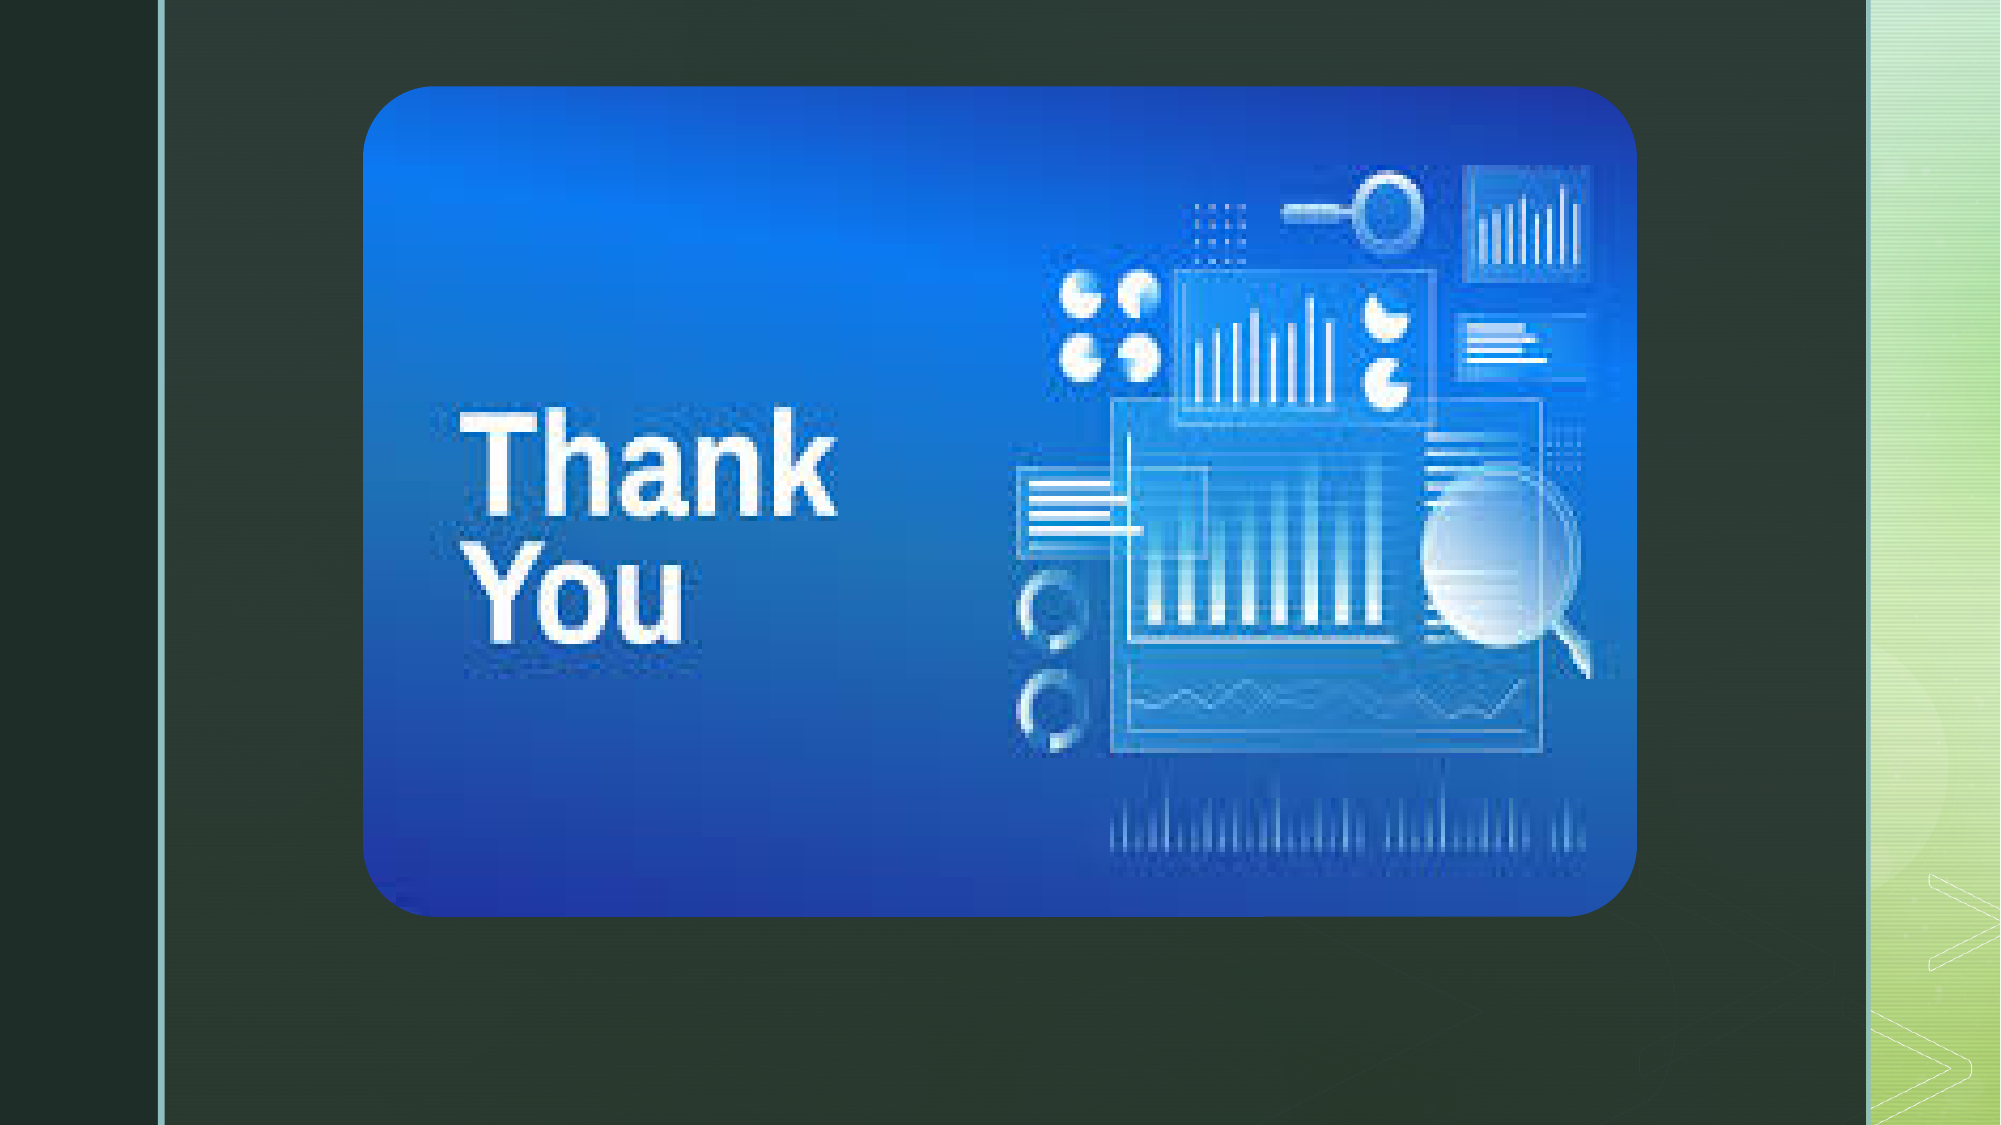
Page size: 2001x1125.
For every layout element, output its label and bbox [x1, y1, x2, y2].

picture [1871, 0, 2001, 1125]
picture [363, 87, 1636, 916]
